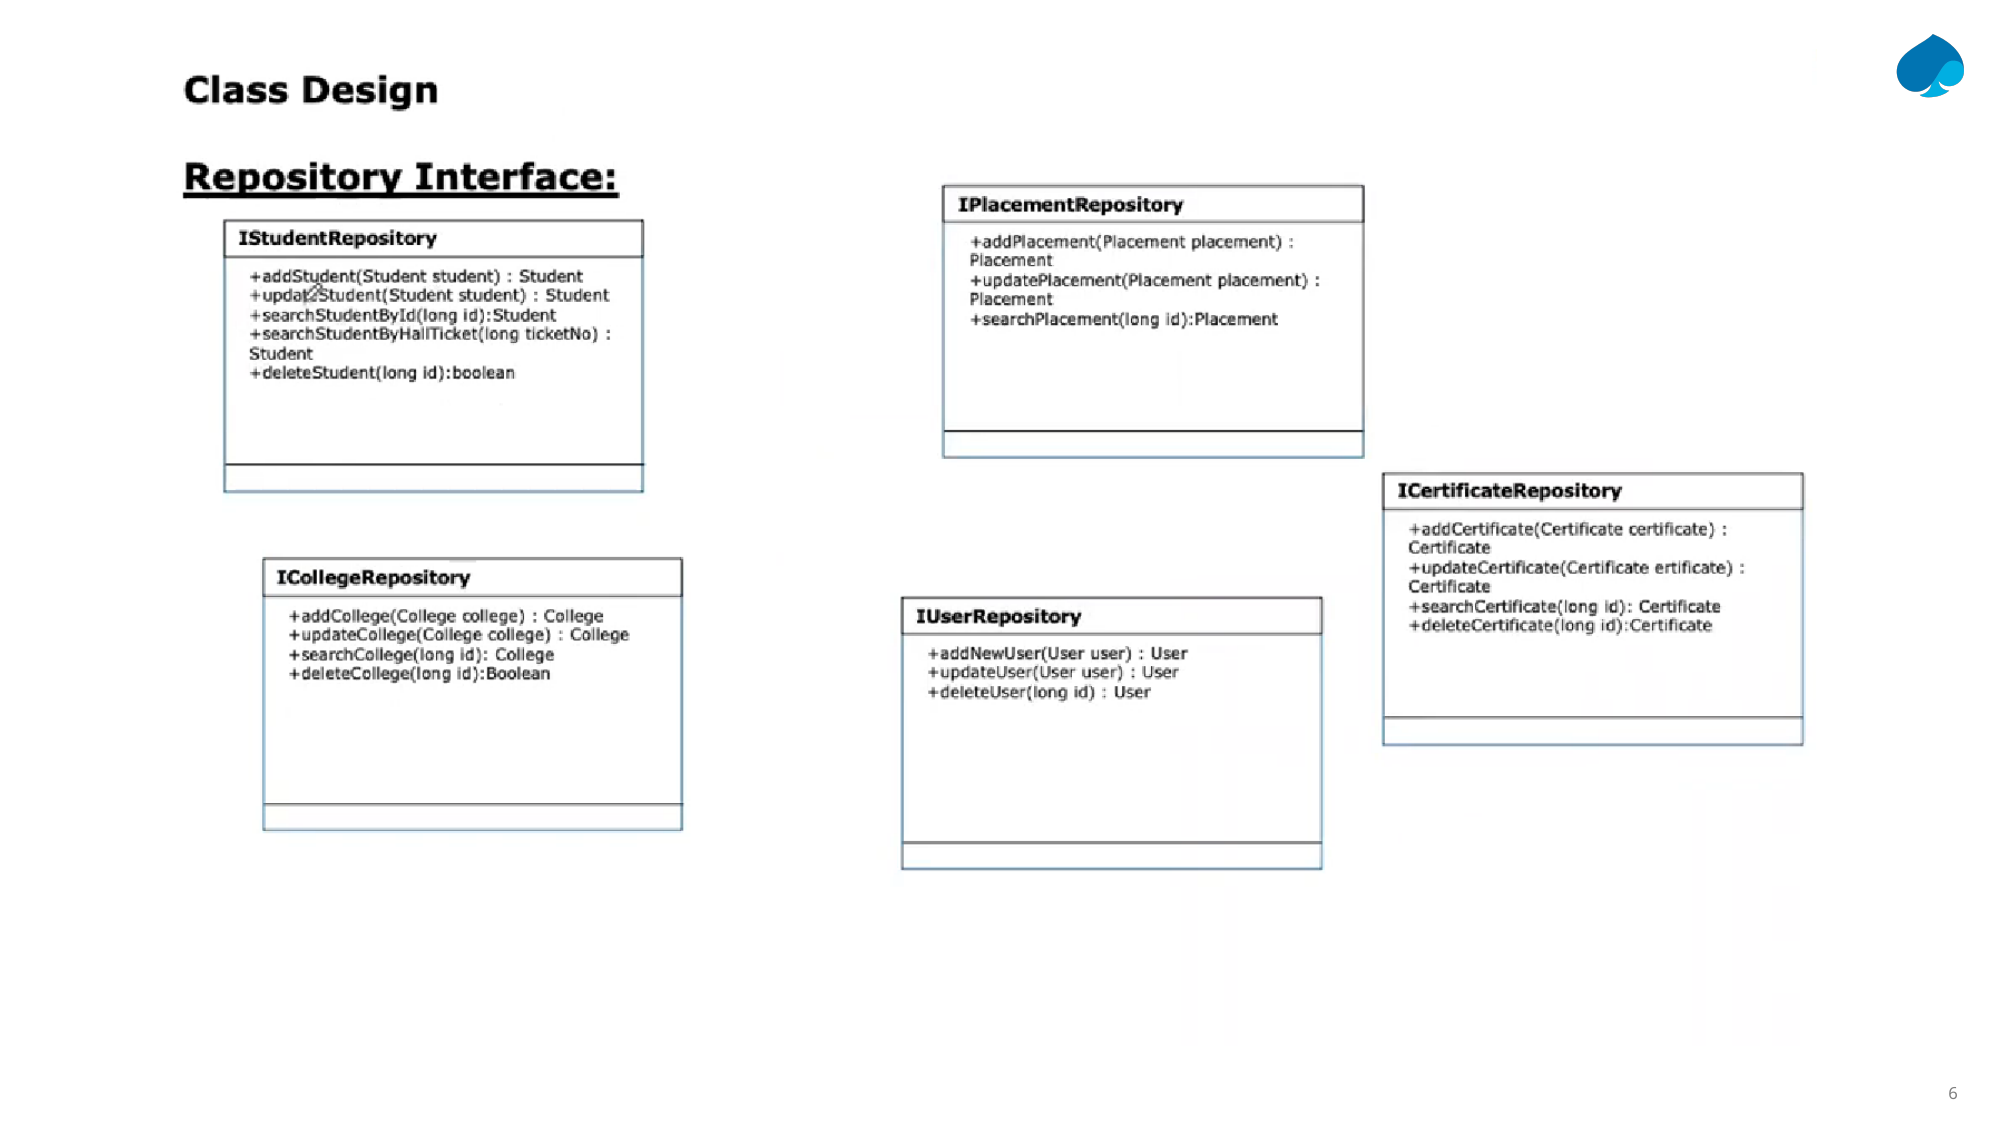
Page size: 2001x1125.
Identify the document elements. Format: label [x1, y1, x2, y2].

picture [1894, 34, 1964, 107]
picture [1936, 34, 1964, 62]
picture [43, 49, 1817, 1046]
